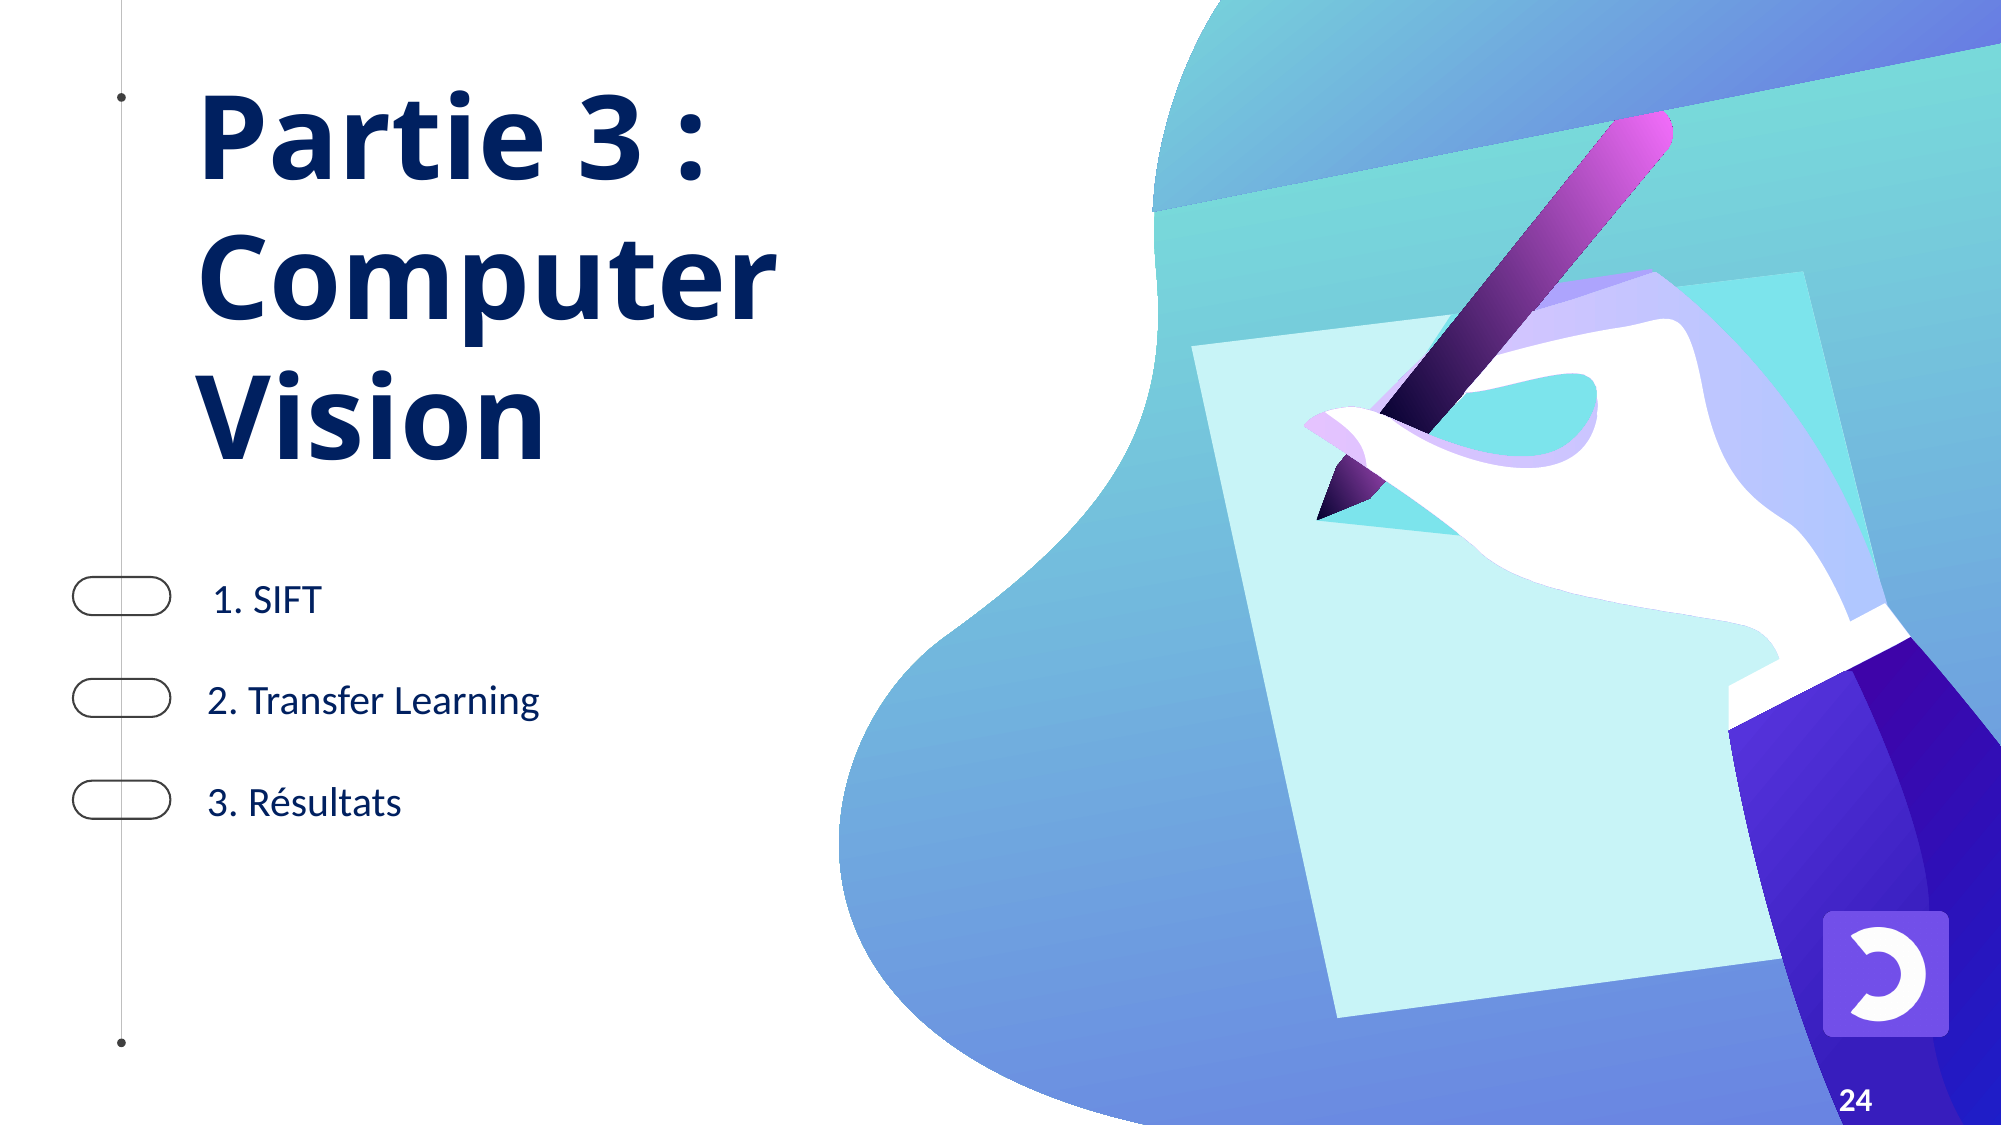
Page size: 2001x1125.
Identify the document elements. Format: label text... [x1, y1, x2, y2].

text_box [72, 678, 117, 717]
text_box [72, 577, 117, 616]
text_box [126, 577, 171, 616]
text_box [72, 780, 117, 819]
text_box 3. Résultats [206, 775, 728, 826]
text_box Partie 3 : Computer Vision [195, 62, 728, 483]
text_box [734, 0, 2000, 1125]
picture [1823, 911, 1950, 1037]
text_box 2. Transfer Learning [206, 673, 728, 724]
text_box [126, 678, 171, 717]
text_box 1. SIFT [211, 571, 728, 622]
text_box [126, 780, 171, 819]
